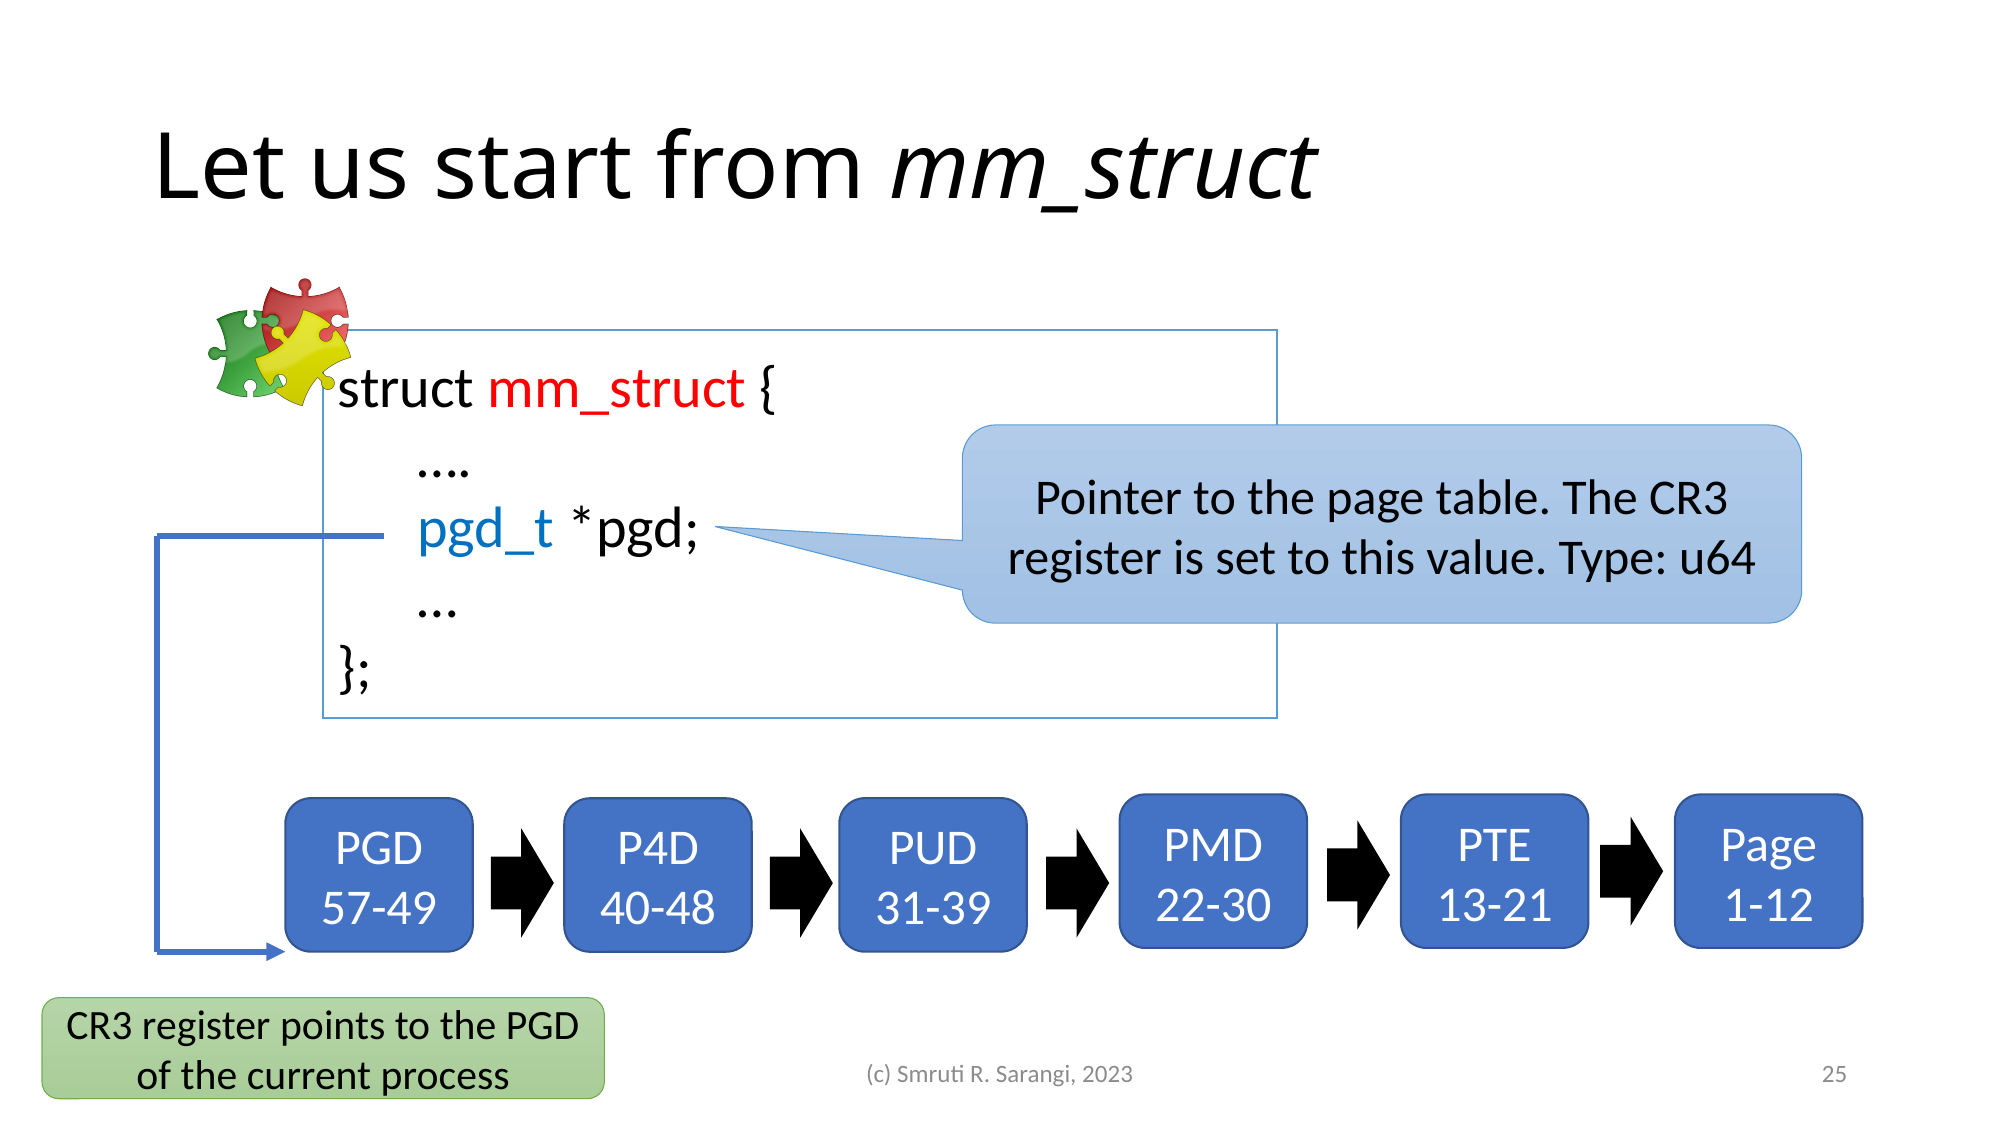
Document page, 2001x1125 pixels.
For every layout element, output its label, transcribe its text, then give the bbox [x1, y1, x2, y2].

text_box PUD 31-39 [838, 797, 1028, 953]
text_box P4D 40-48 [563, 797, 753, 953]
text_box PGD 57-49 [284, 797, 474, 953]
text_box Page 1-12 [1673, 793, 1864, 949]
text_box PMD 22-30 [1118, 793, 1309, 949]
picture [207, 277, 351, 406]
footer (c) Smruti R. Sarangi, 2023 [662, 1042, 1338, 1103]
text_box [490, 828, 554, 938]
title Let us start from mm_struct [137, 59, 1863, 278]
text_box [769, 828, 833, 938]
text_box struct mm_struct { …. pgd_t *pgd; … }; [322, 329, 1278, 719]
text_box CR3 register points to the PGD of the current process [41, 997, 605, 1100]
text_box Pointer to the page table. The CR3 register is set to this value. Type: u64 [714, 424, 1803, 624]
text_box [1046, 828, 1110, 938]
text_box PTE 13-21 [1399, 793, 1590, 949]
text_box [1327, 820, 1391, 930]
text_box [1600, 816, 1664, 926]
slide_number 25 [1412, 1042, 1863, 1103]
